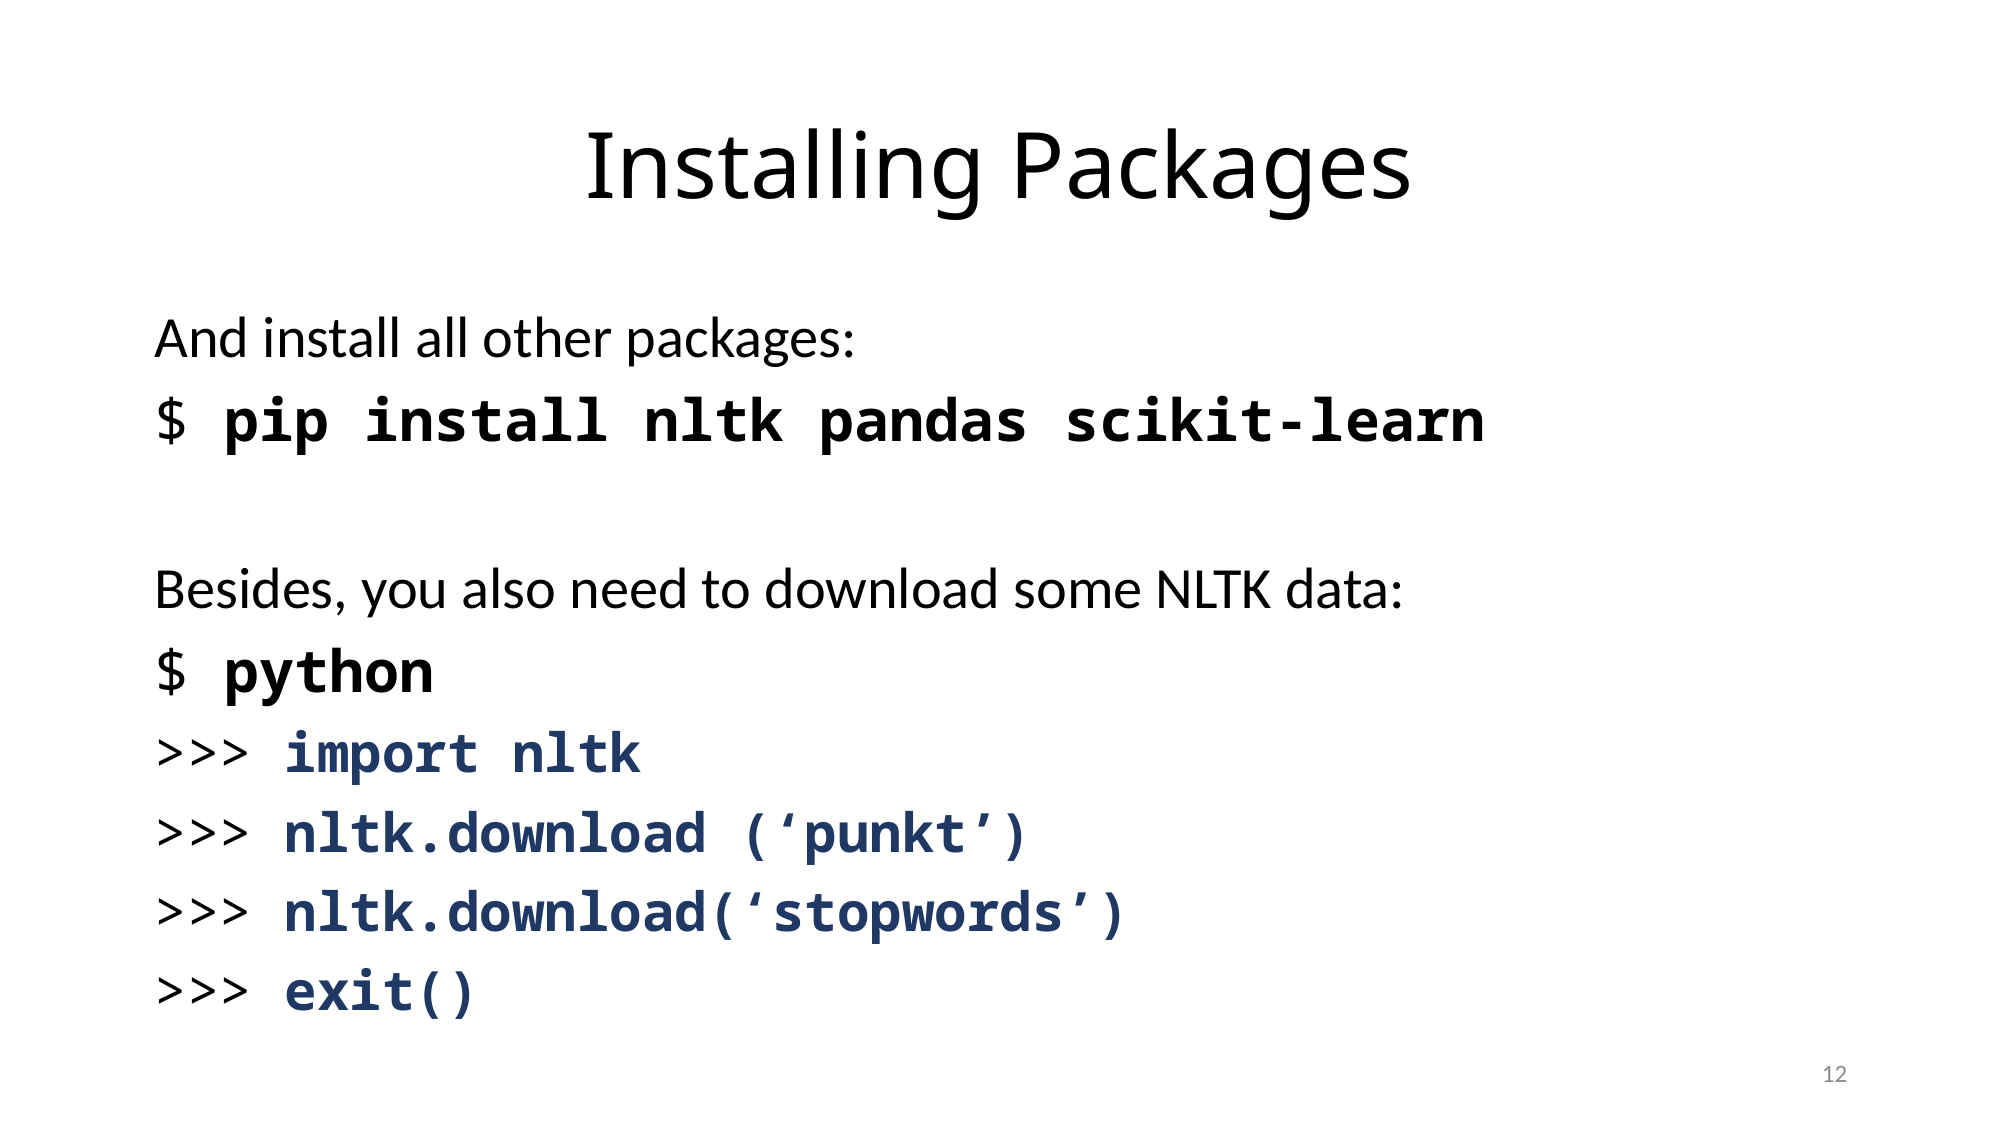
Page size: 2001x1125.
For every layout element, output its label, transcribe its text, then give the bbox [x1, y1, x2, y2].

list And install all other packages: $ pip install nltk pandas scikit-learn Besides, you also need to download some NLTK data: $ python >>> import nltk >>> nltk.download (‘punkt’) >>> nltk.download(‘stopwords’) >>> exit() [137, 299, 1914, 1006]
slide_number 12 [1412, 1042, 1863, 1103]
title Installing Packages [137, 59, 1863, 278]
